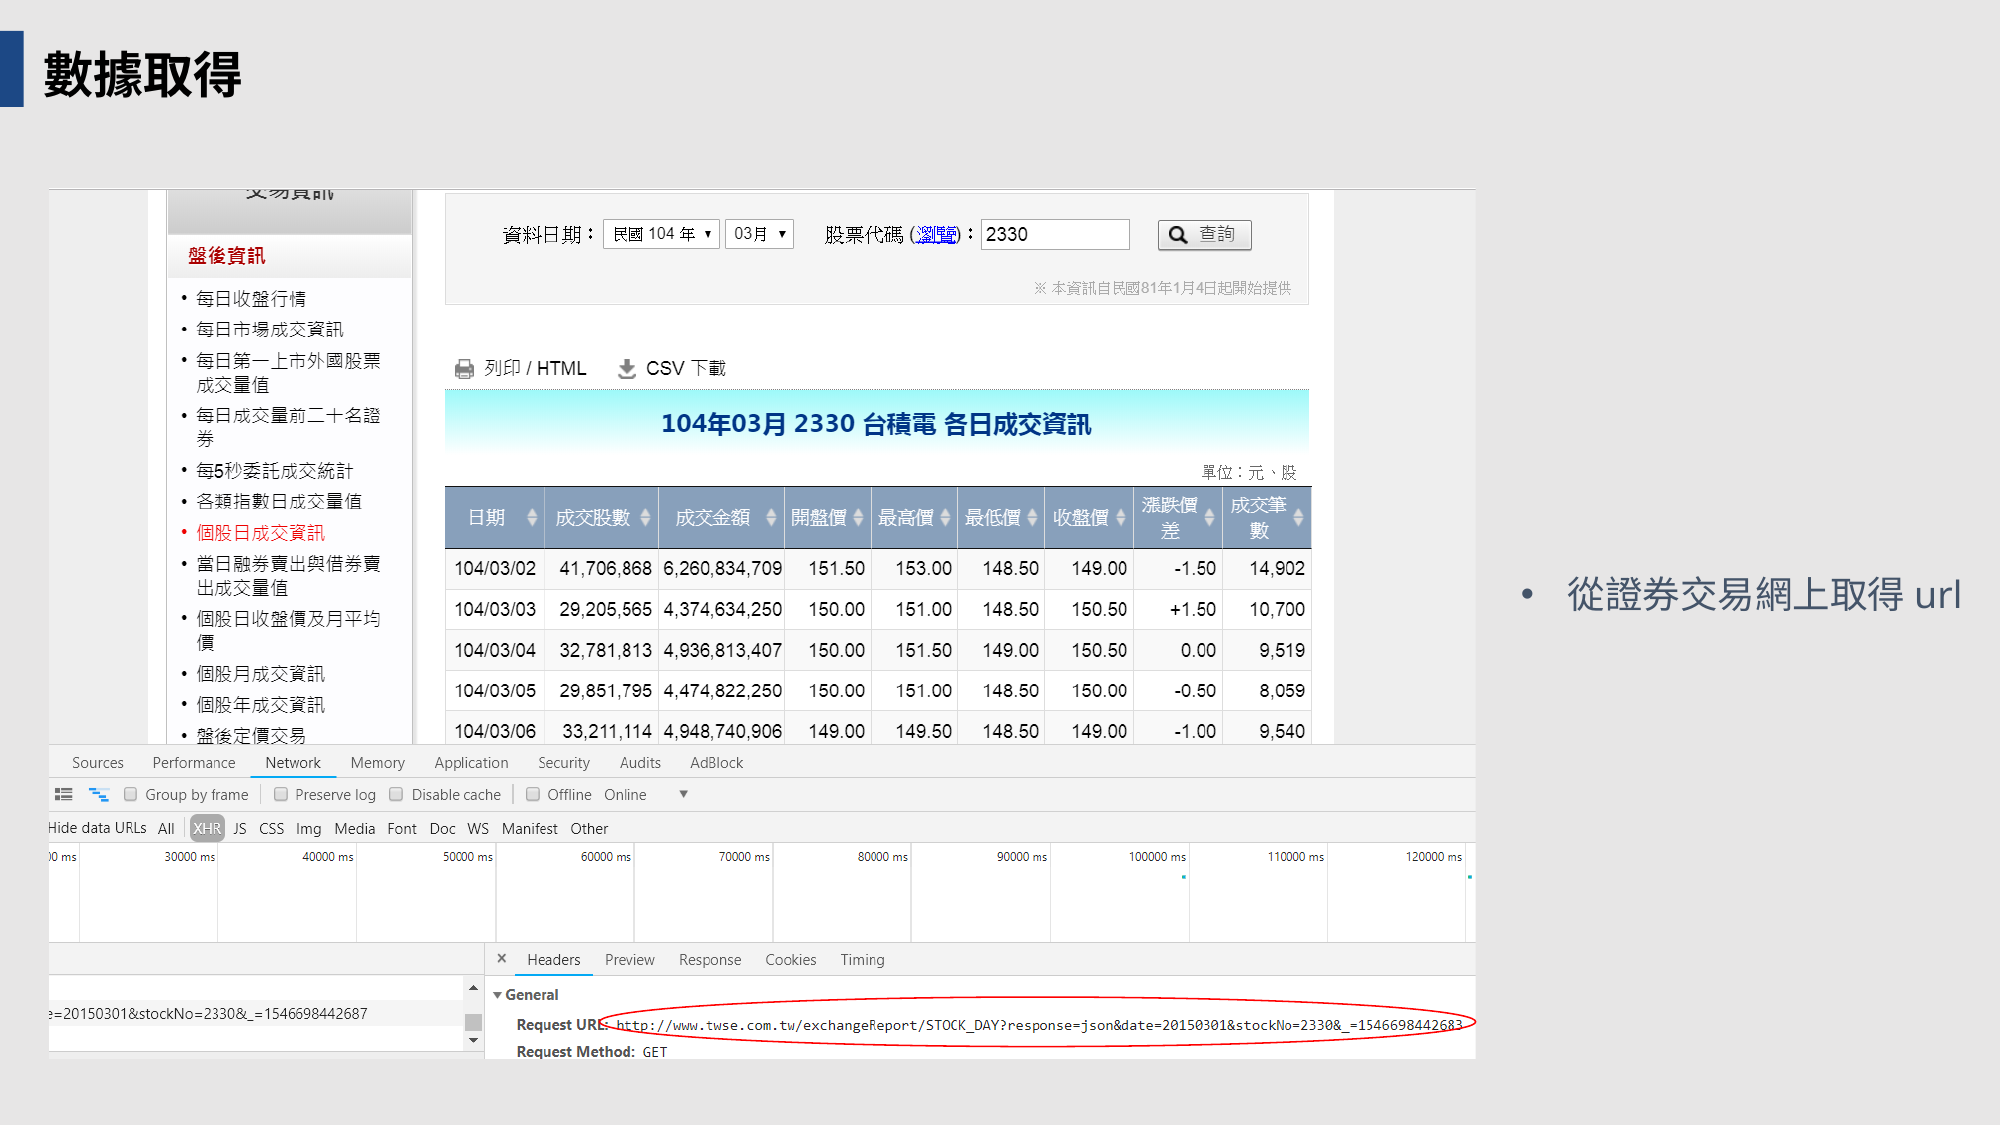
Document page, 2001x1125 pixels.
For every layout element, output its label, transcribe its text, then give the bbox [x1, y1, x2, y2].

text_box 從證券交易網上取得url [1520, 562, 2000, 617]
text_box 數據取得 [28, 36, 462, 111]
text_box [0, 30, 24, 107]
picture [48, 188, 1476, 1060]
